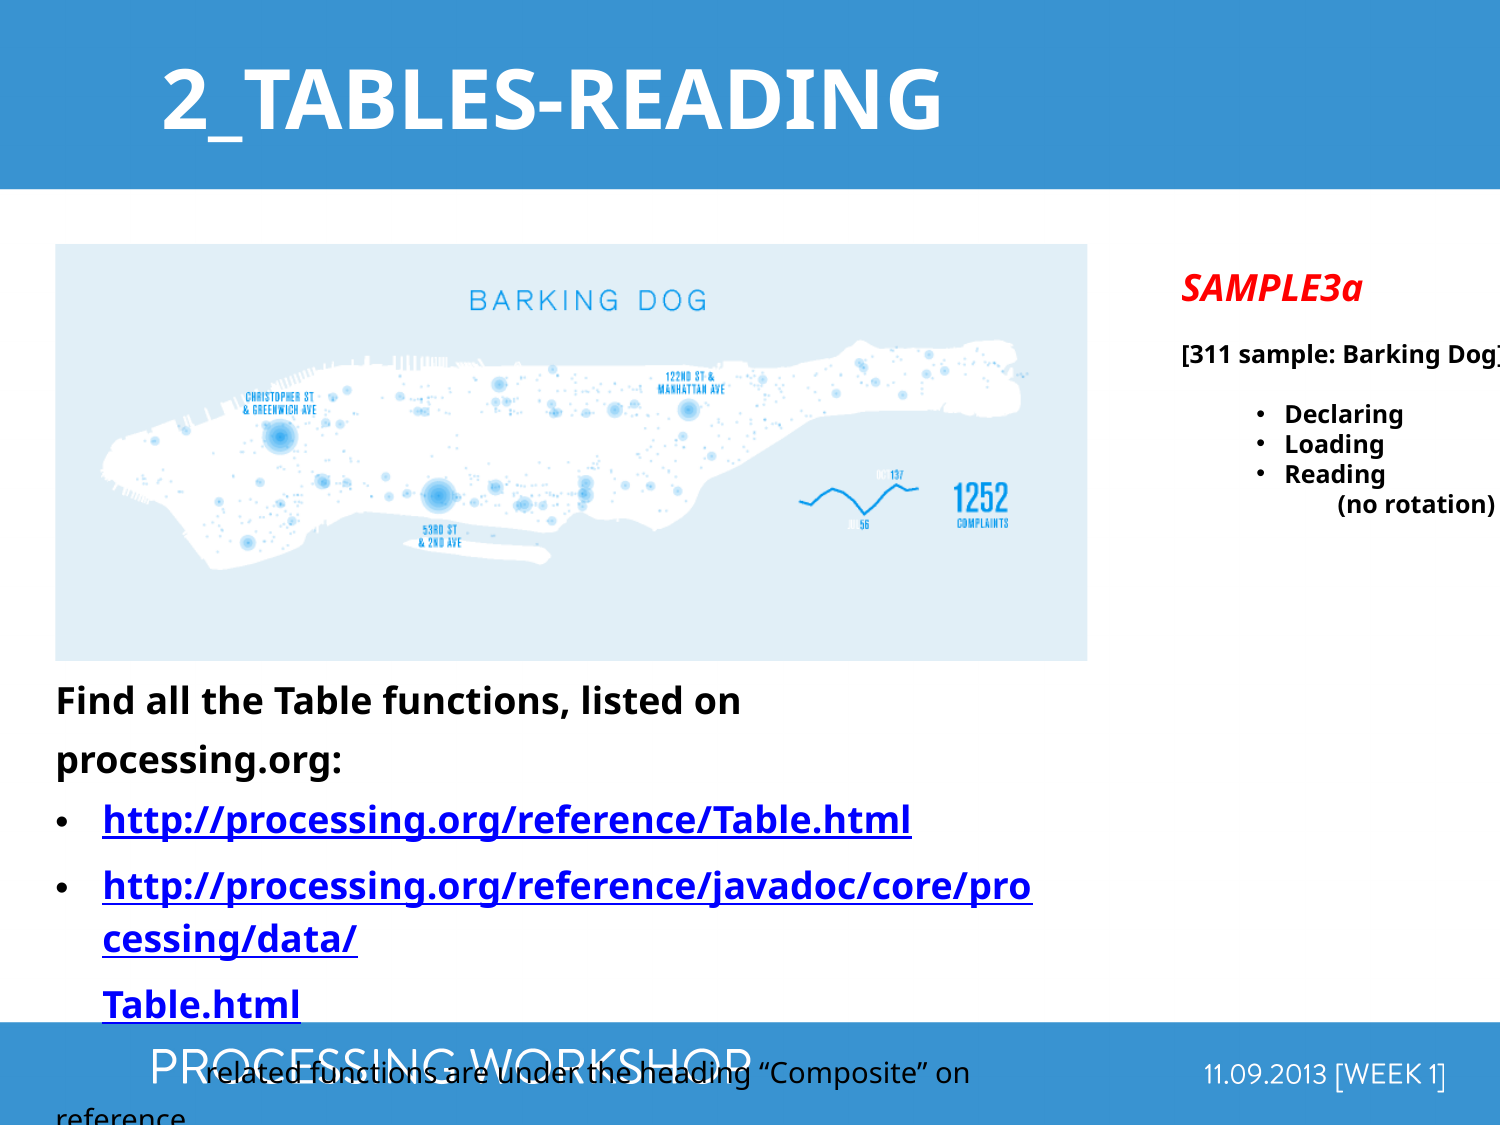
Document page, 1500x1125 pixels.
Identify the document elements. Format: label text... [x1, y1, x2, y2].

text_box Let’s make a simple, familiar graphic: Find all the Table functions, listed on processing.org: http://processing.org/reference/Table.html http://processing.org/reference/javadoc/core/processing/data/Table.html related functions are under the heading “Composite” on reference [55, 667, 1040, 1084]
text_box SAMPLE3a [311 sample: Barking Dog] Declaring Loading Reading (no rotation) [1181, 263, 1500, 743]
text_box 2_tables-reading [161, 45, 1401, 146]
picture [0, 0, 1500, 1125]
